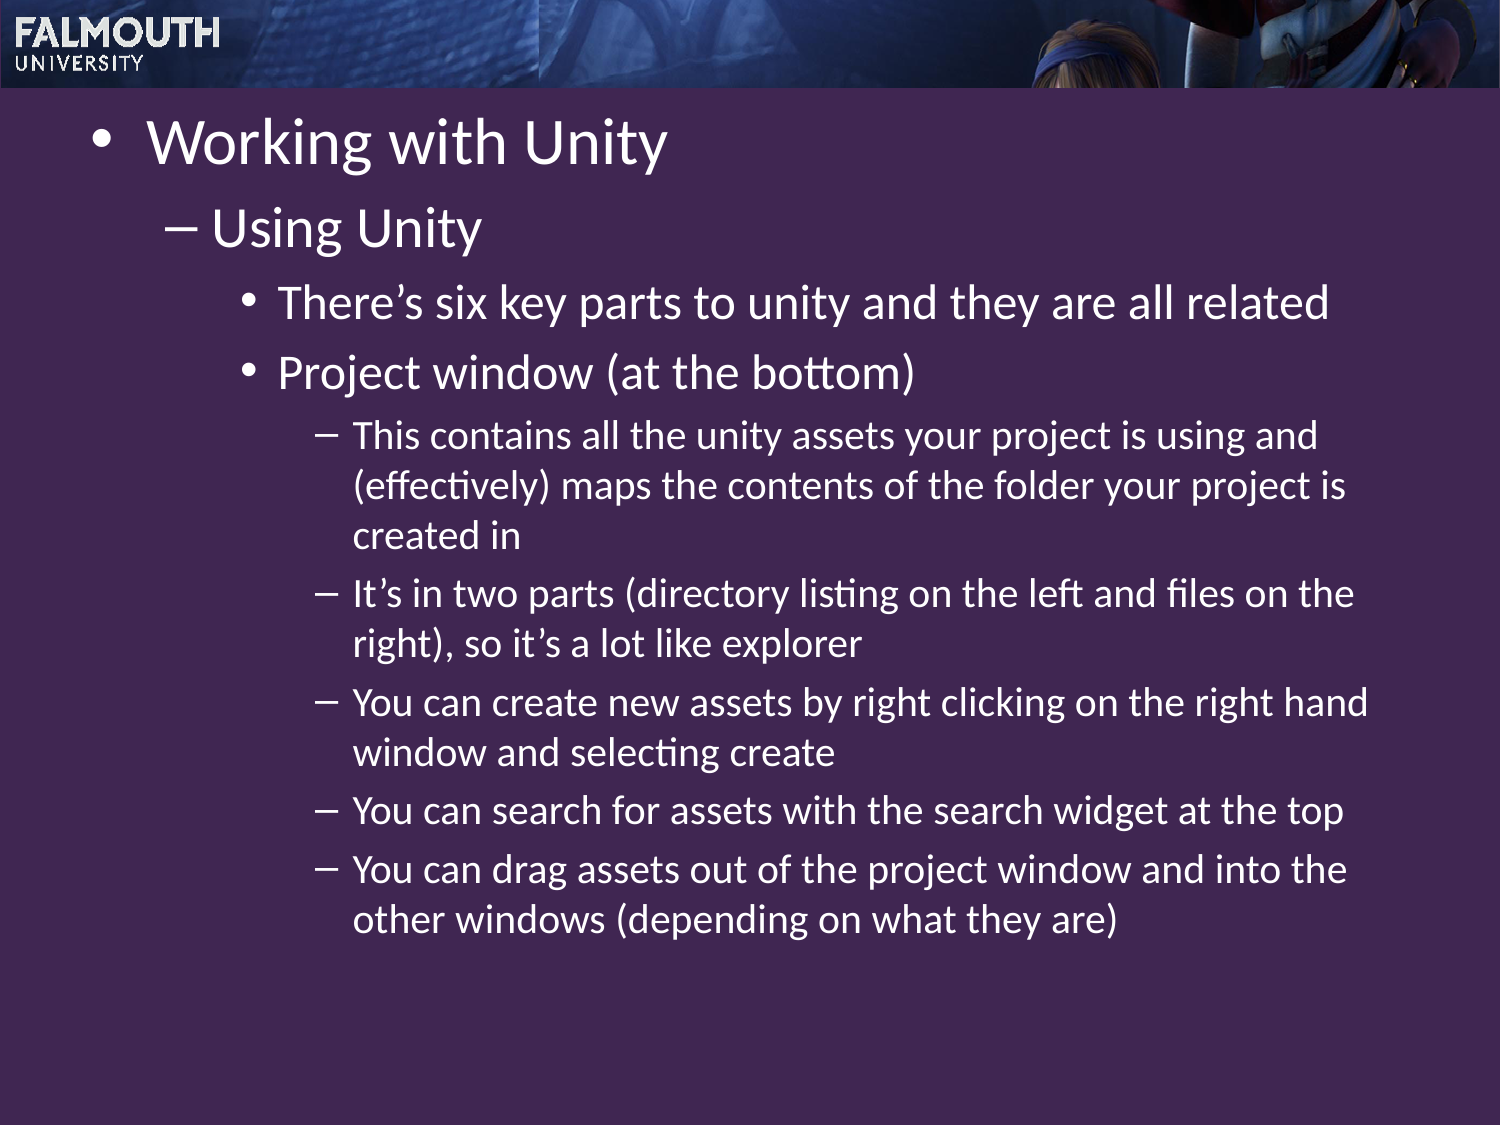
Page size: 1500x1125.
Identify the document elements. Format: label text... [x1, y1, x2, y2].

picture [0, 0, 1500, 90]
list Working with Unity Using Unity There’s six key parts to unity and they are all related Project window (at the bottom) This contains all the unity assets your project is using and (effectively) maps the contents of the folder your project is created in It’s in two parts (directory listing on the left and files on the right), so it’s a lot like explorer You can create new assets by right clicking on the right hand window and selecting create You can search for assets with the search widget at the top You can drag assets out of the project window and into the other windows (depending on what they are) [75, 90, 1425, 1125]
